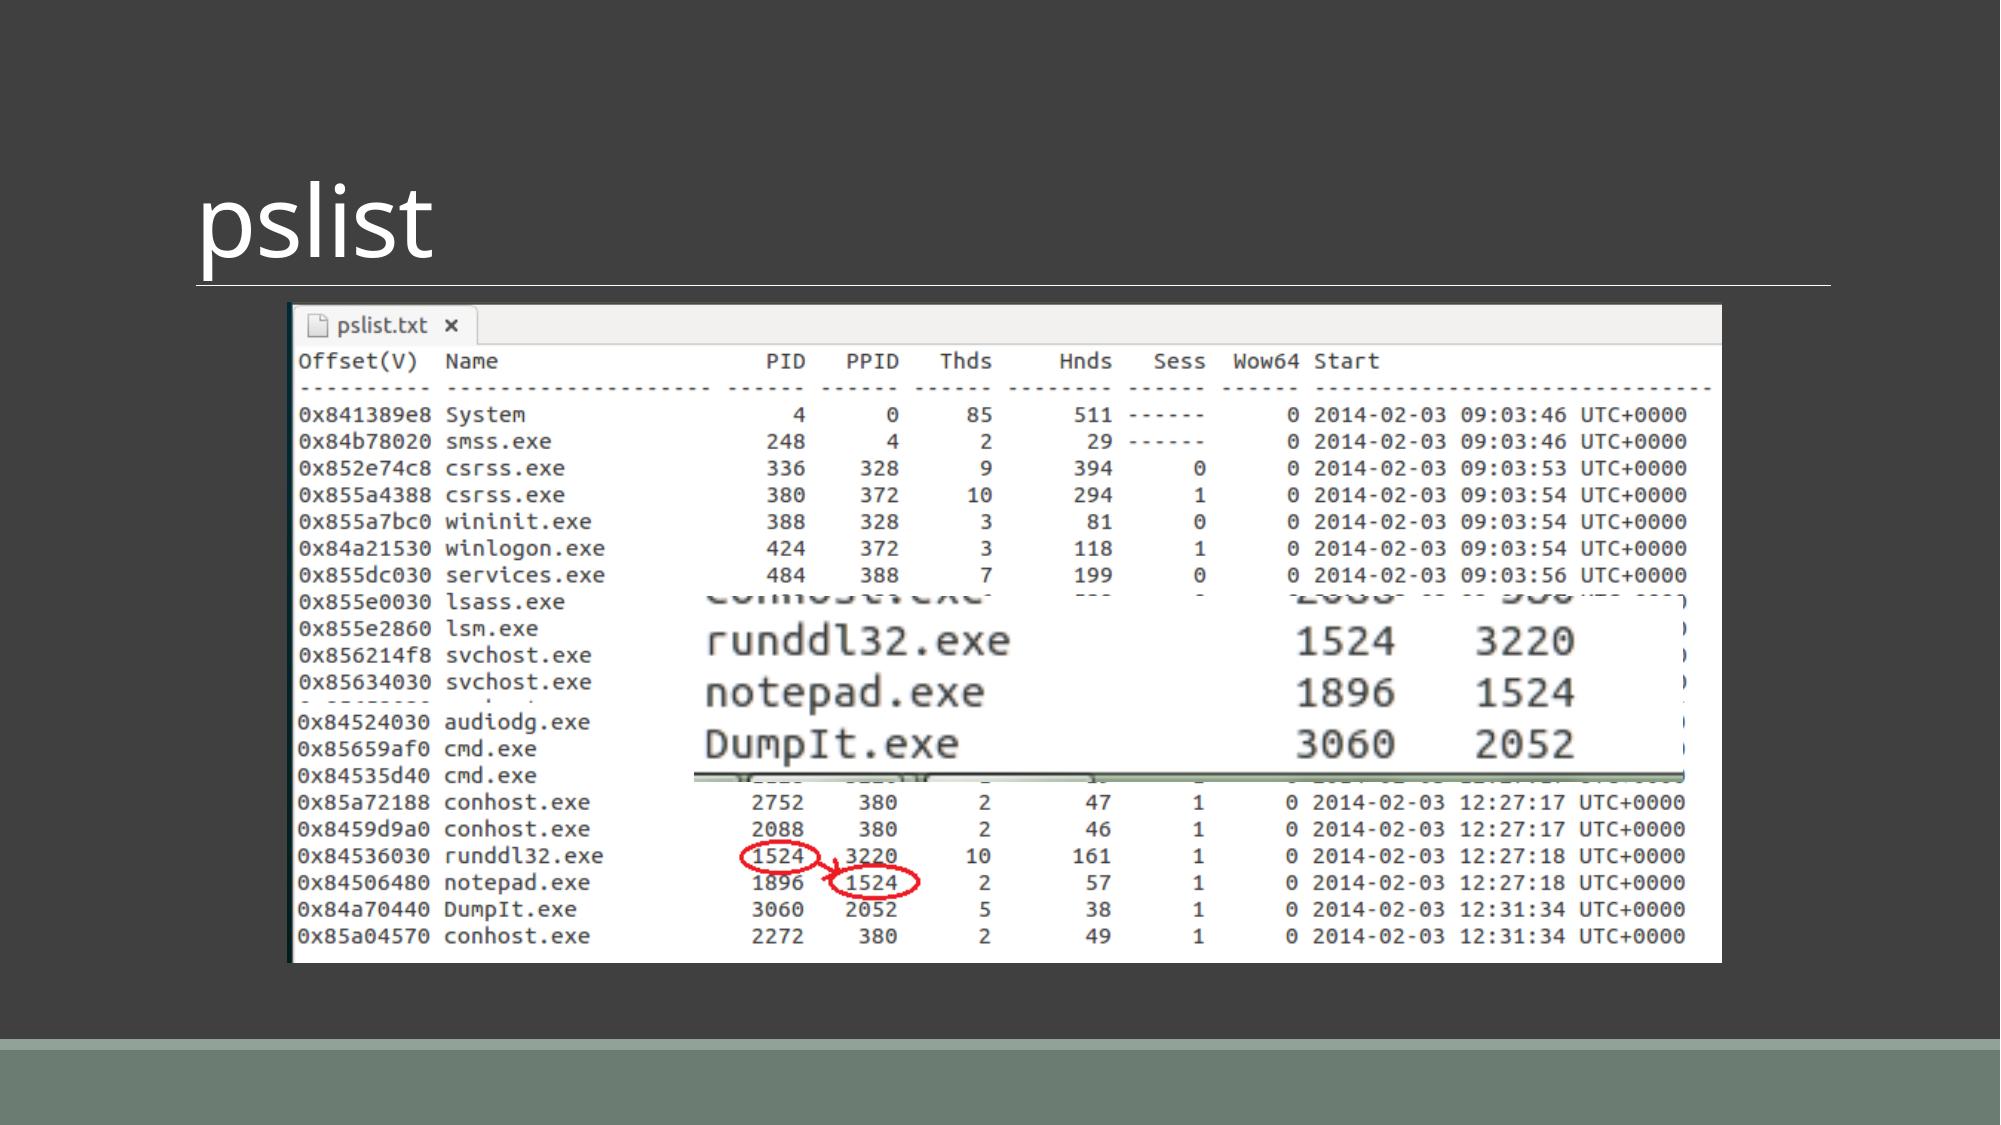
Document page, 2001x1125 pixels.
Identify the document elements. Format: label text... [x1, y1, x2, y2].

picture [693, 595, 1684, 782]
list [287, 302, 1723, 964]
title pslist [180, 47, 1830, 285]
